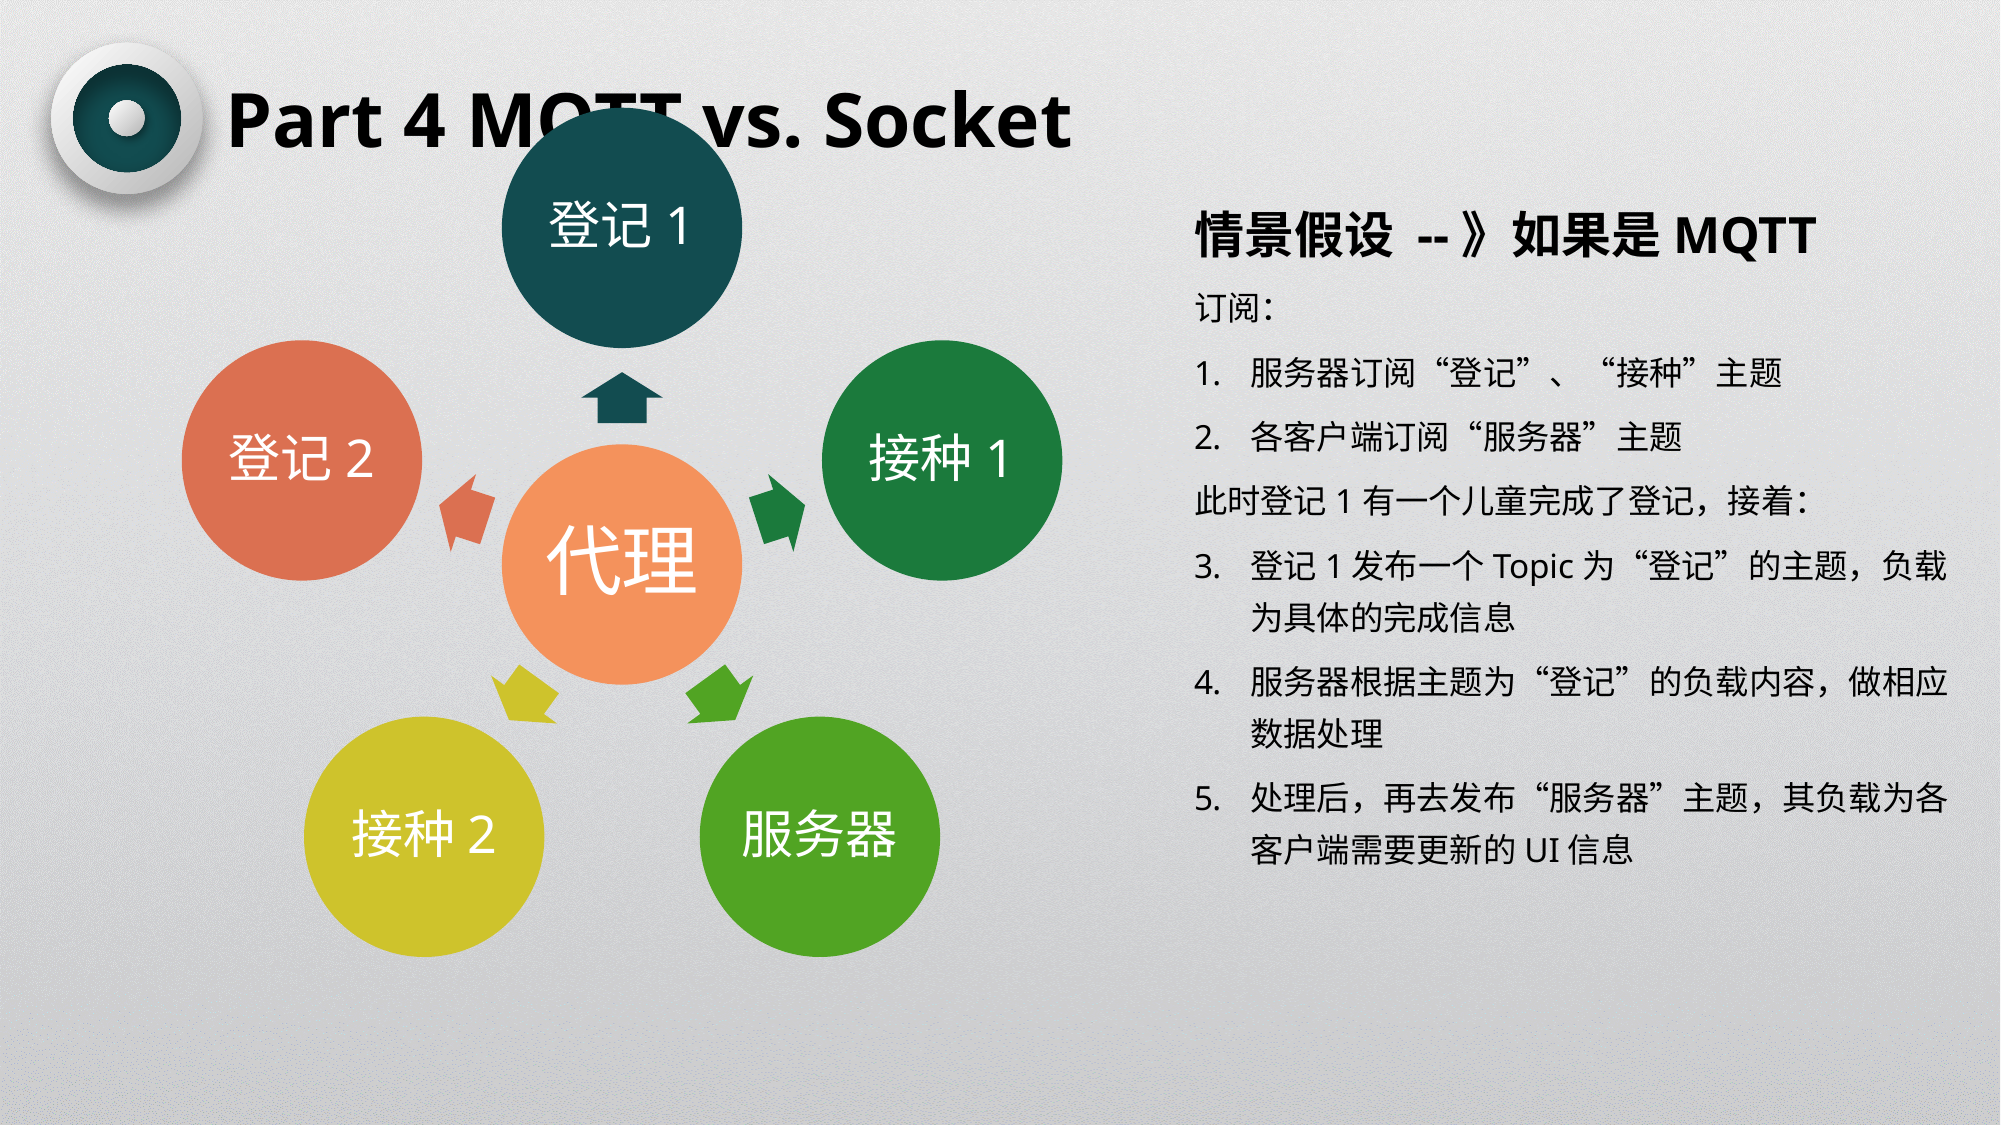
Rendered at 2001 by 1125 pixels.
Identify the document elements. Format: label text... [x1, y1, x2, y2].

list Part 4 MQTT vs. Socket [210, 75, 1137, 107]
text_box 情景假设 --》如果是MQTT 订阅： 服务器订阅“登记”、“接种”主题 各客户端订阅“服务器”主题 此时登记1有一个儿童完成了登记，接着： 登记1发布一个Topic为“登记”的主题，负载为具体的完成信息 服务器根据主题为“登记”的负载内容，做相应数据处理 处理后，再去发布“服务器”主题，其负载为各客户端需要更新的UI信息 [1179, 177, 1977, 877]
picture [0, 0, 2001, 1125]
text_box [107, 107, 1138, 958]
